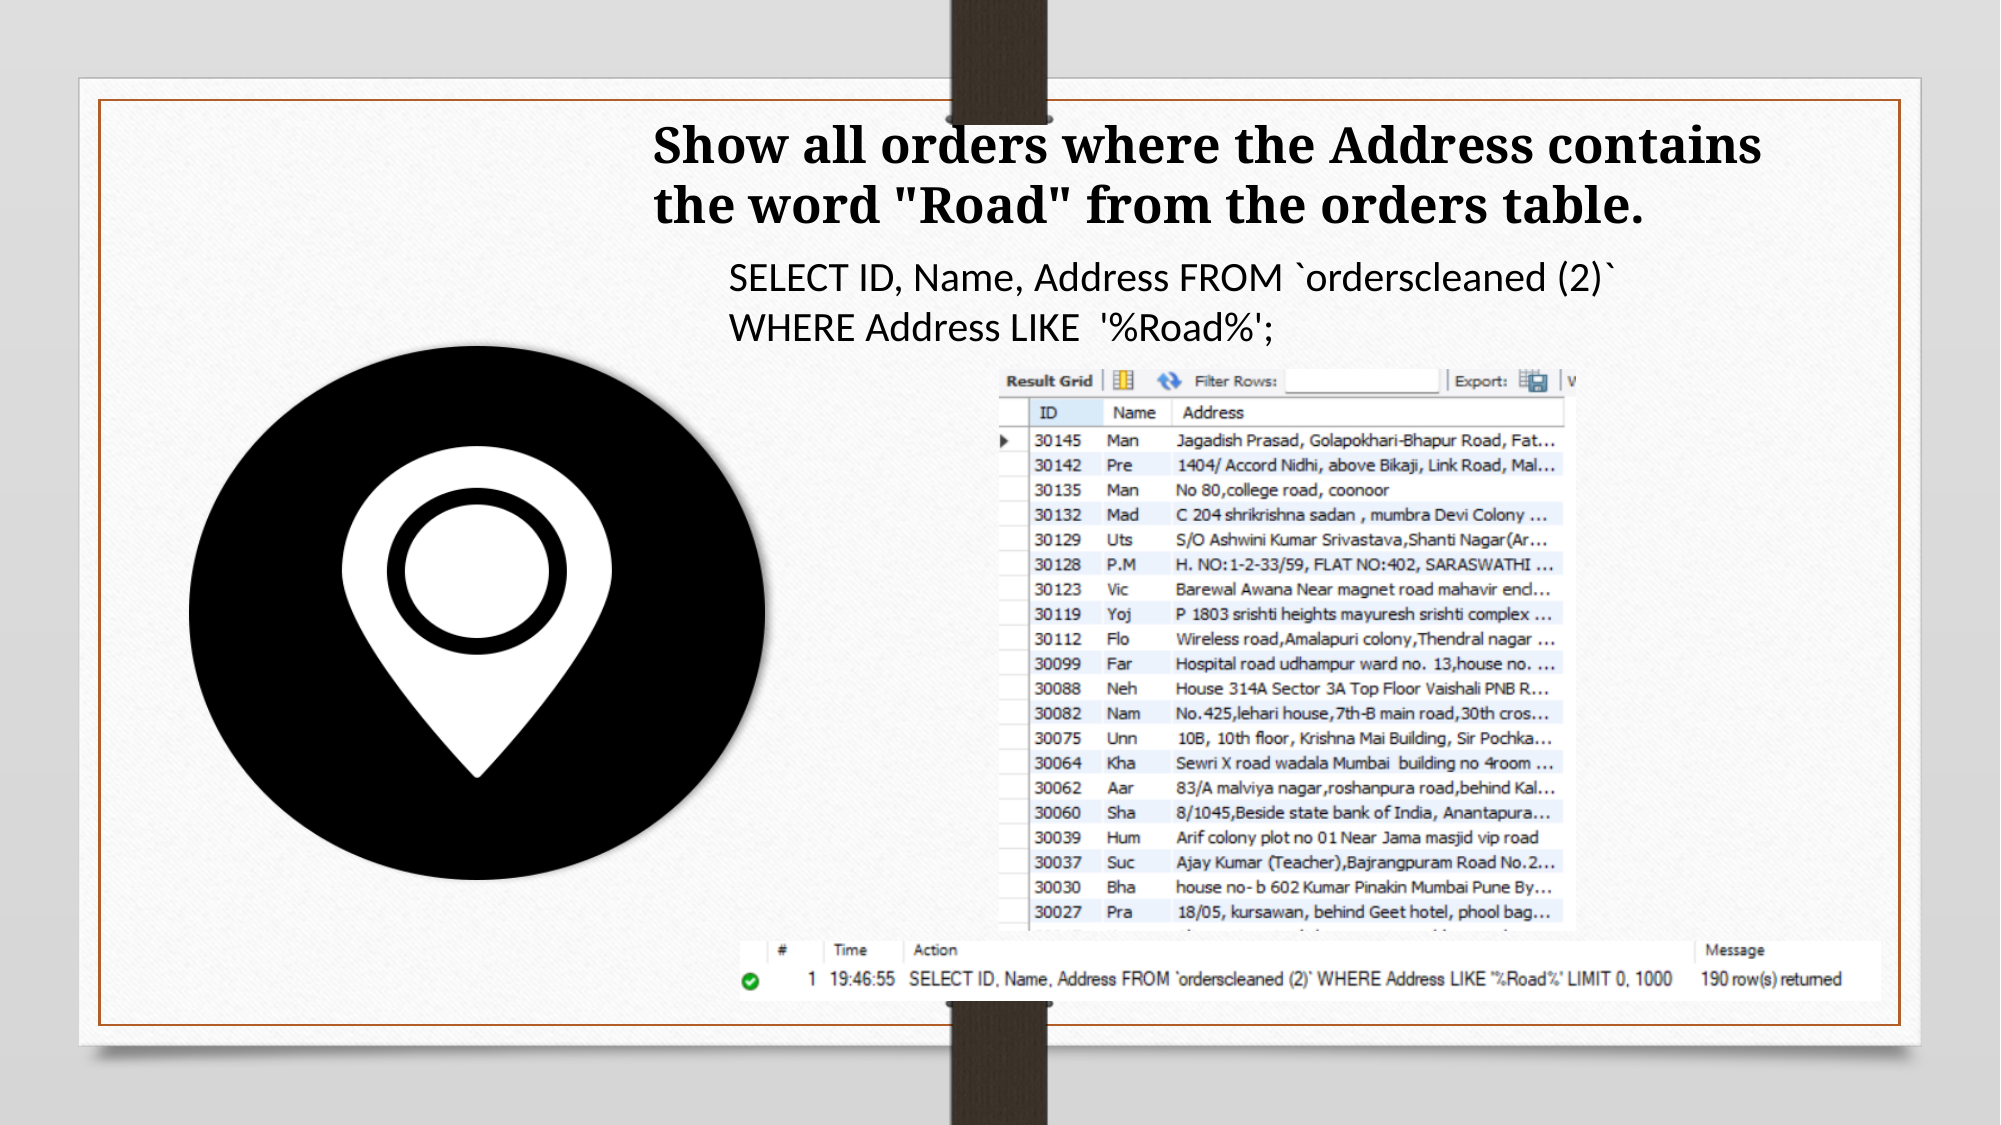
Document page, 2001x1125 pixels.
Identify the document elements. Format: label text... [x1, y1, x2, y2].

picture [0, 0, 948, 1125]
text_box SELECT ID, Name, Address FROM `orderscleaned (2)` WHERE Address LIKE '%Road%'; [714, 242, 1875, 357]
text_box Show all orders where the Address contains the word "Road" from the orders table. [638, 105, 1850, 241]
picture [101, 0, 2000, 1125]
